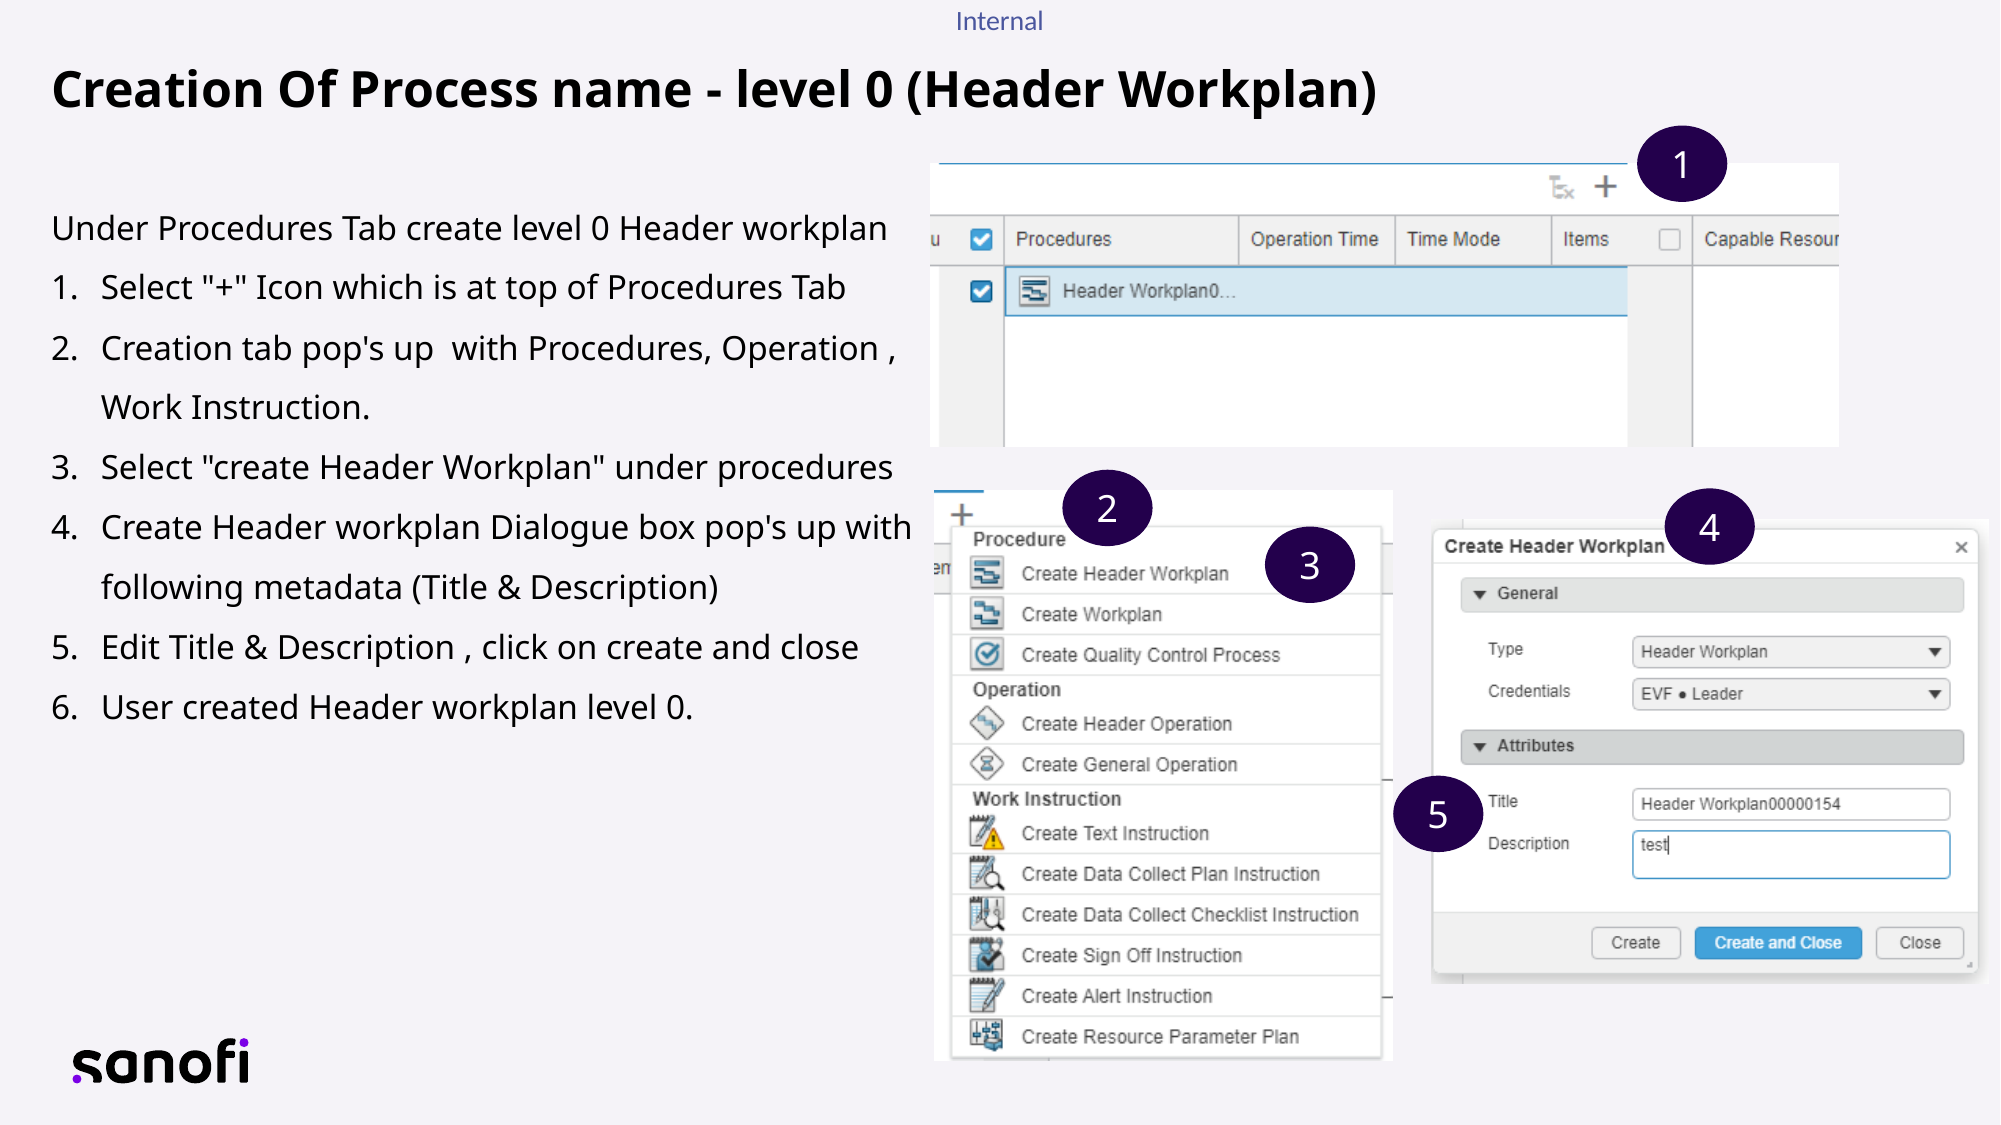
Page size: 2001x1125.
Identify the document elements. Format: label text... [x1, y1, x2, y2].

list Under Procedures Tab create level 0 Header workplan Select "+" Icon which is at top of Procedures Tab Creation tab pop's up with Procedures, Operation , Work Instruction. Select "create Header Workplan" under procedures Create Header workplan Dialogue box pop's up with following metadata (Title & Description) Edit Title & Description , click on create and close User created Header workplan level 0. [51, 187, 935, 1019]
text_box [1393, 488, 1989, 984]
title Creation Of Process name - level 0 (Header Workplan) [51, 64, 1731, 187]
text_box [934, 469, 1393, 1061]
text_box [930, 125, 1839, 447]
